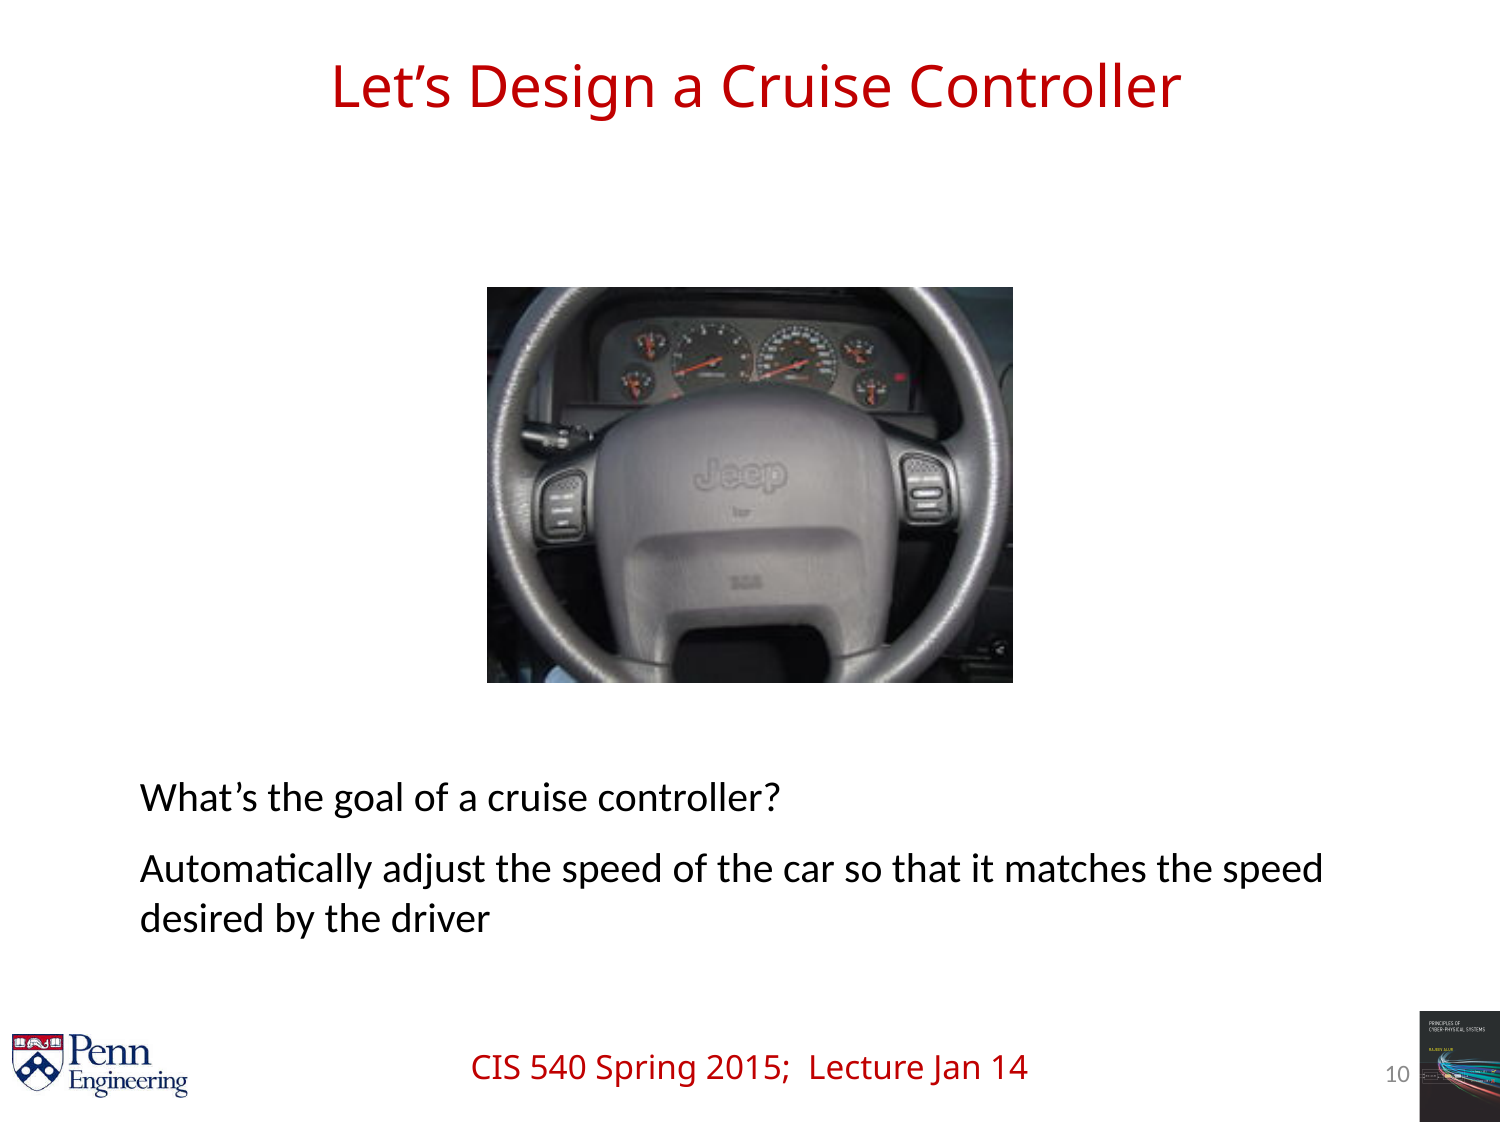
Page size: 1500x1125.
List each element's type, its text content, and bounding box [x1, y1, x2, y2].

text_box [0, 1007, 1500, 1125]
picture [487, 287, 1013, 683]
text_box What’s the goal of a cruise controller? Automatically adjust the speed of the car so that it matches the speed desired by the driver [124, 762, 1400, 949]
title Let’s Design a Cruise Controller [112, 24, 1400, 143]
